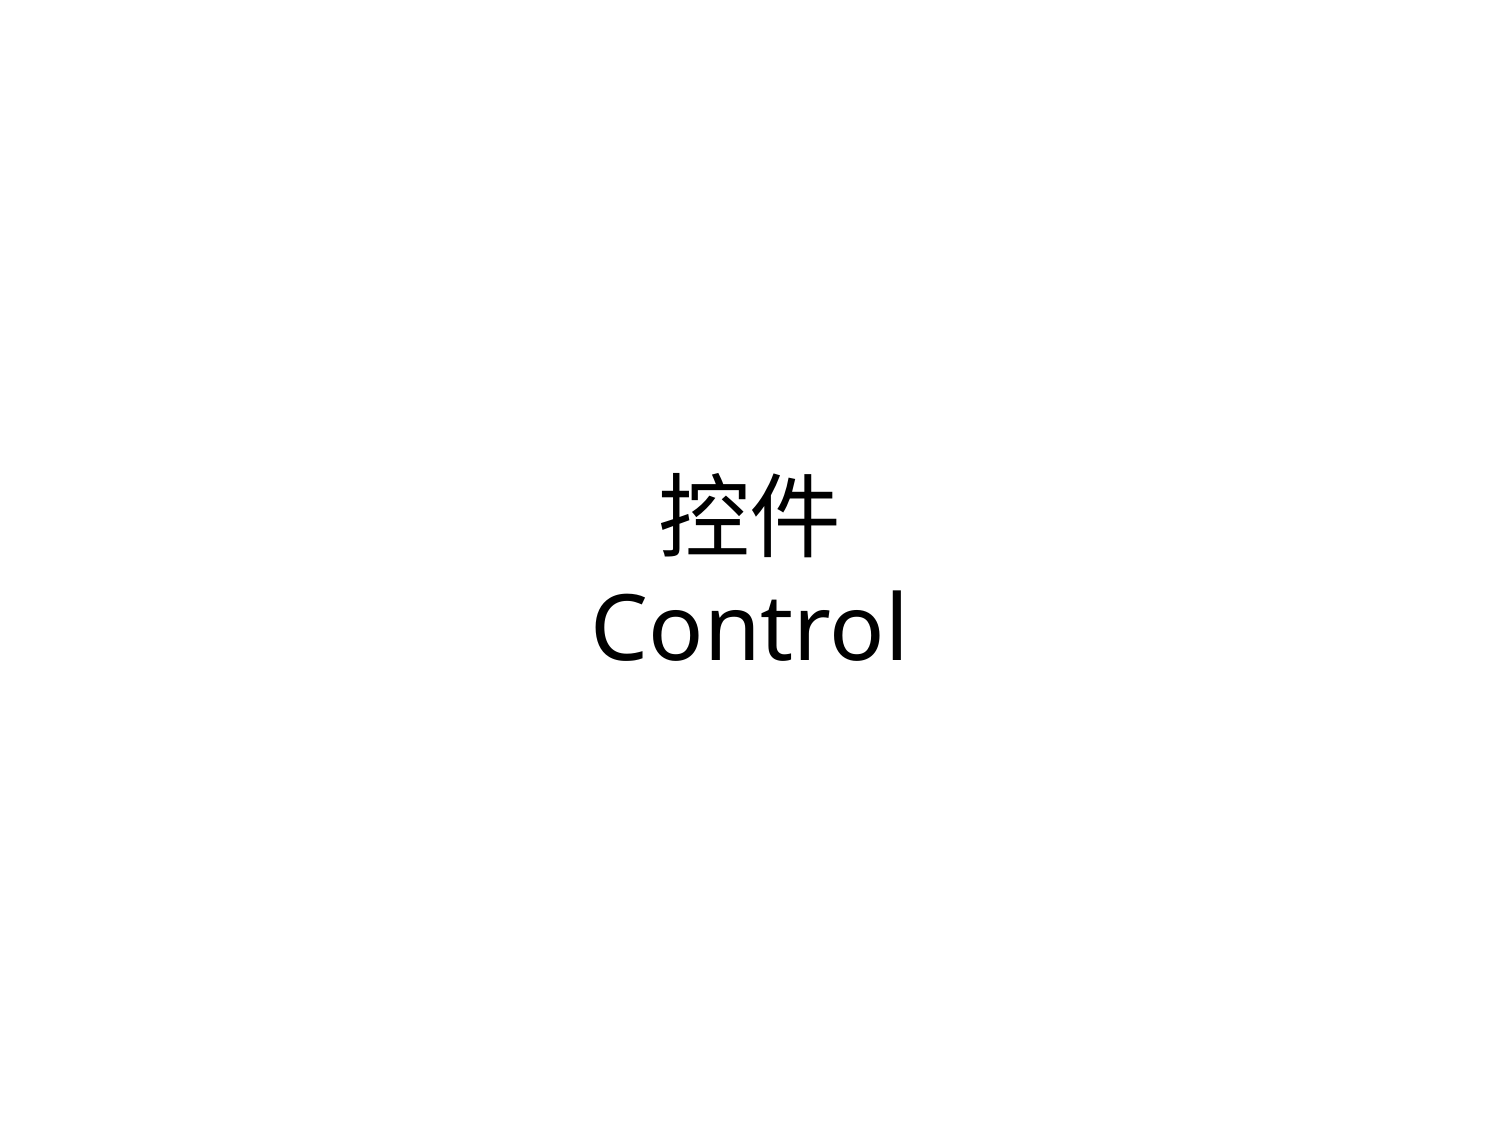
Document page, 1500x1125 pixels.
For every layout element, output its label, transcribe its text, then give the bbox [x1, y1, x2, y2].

title 控件 Control [75, 410, 1425, 727]
